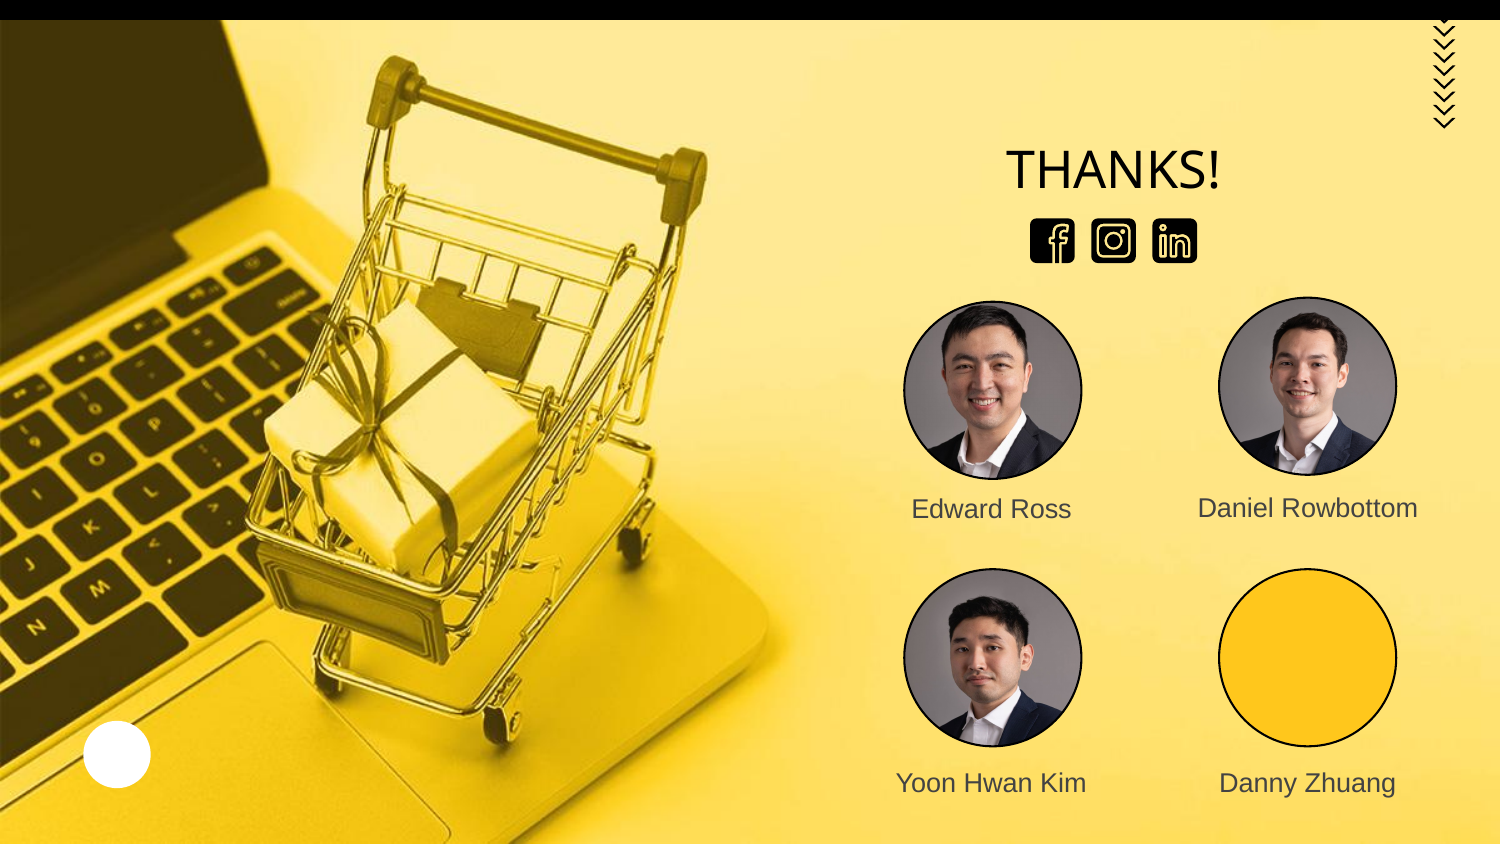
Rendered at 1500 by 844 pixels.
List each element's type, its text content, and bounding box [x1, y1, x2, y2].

text_box [1216, 295, 1399, 477]
text_box [902, 299, 1084, 478]
picture [0, 20, 1500, 844]
text_box Danny Zhuang [1181, 752, 1434, 811]
text_box [1216, 567, 1399, 749]
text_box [1029, 218, 1075, 264]
title THANKS! [843, 133, 1384, 215]
text_box Yoon Hwan Kim [865, 752, 1117, 811]
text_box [1091, 218, 1137, 264]
text_box Daniel Rowbottom [1181, 477, 1434, 536]
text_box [1152, 218, 1198, 264]
text_box [902, 567, 1084, 749]
text_box Edward Ross [884, 478, 1099, 537]
